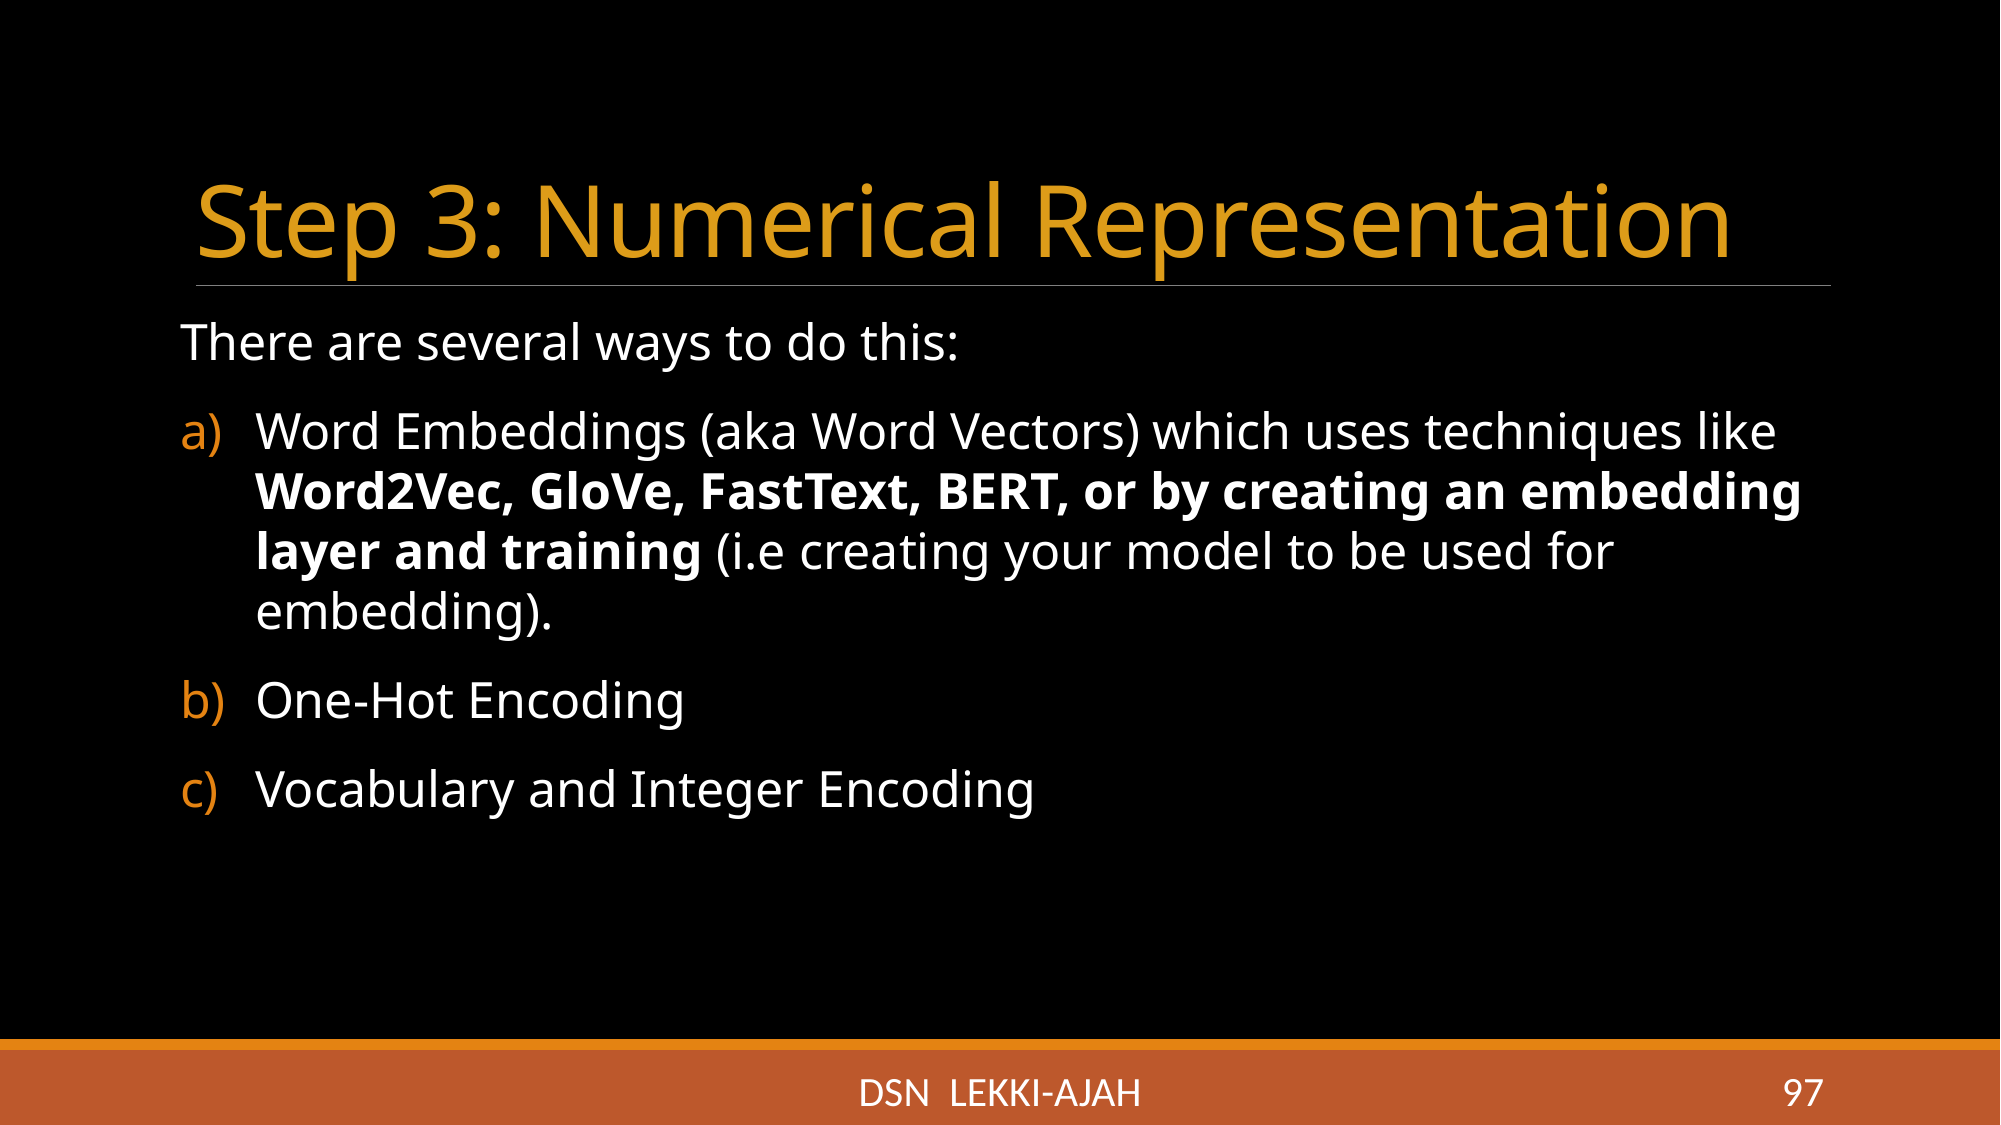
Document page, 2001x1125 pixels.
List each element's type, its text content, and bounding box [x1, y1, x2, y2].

footer DSN LEKKI-AJAH [604, 1059, 1396, 1120]
list There are several ways to do this: Word Embeddings (aka Word Vectors) which uses techniques like Word2Vec, GloVe, FastText, BERT, or by creating an embedding layer and training (i.e creating your model to be used for embedding). One-Hot Encoding Vocabulary and Integer Encoding [180, 302, 1887, 1054]
title Step 3: Numerical Representation [180, 47, 1830, 285]
text_box [277, 919, 933, 1054]
slide_number 97 [1624, 1059, 1840, 1120]
